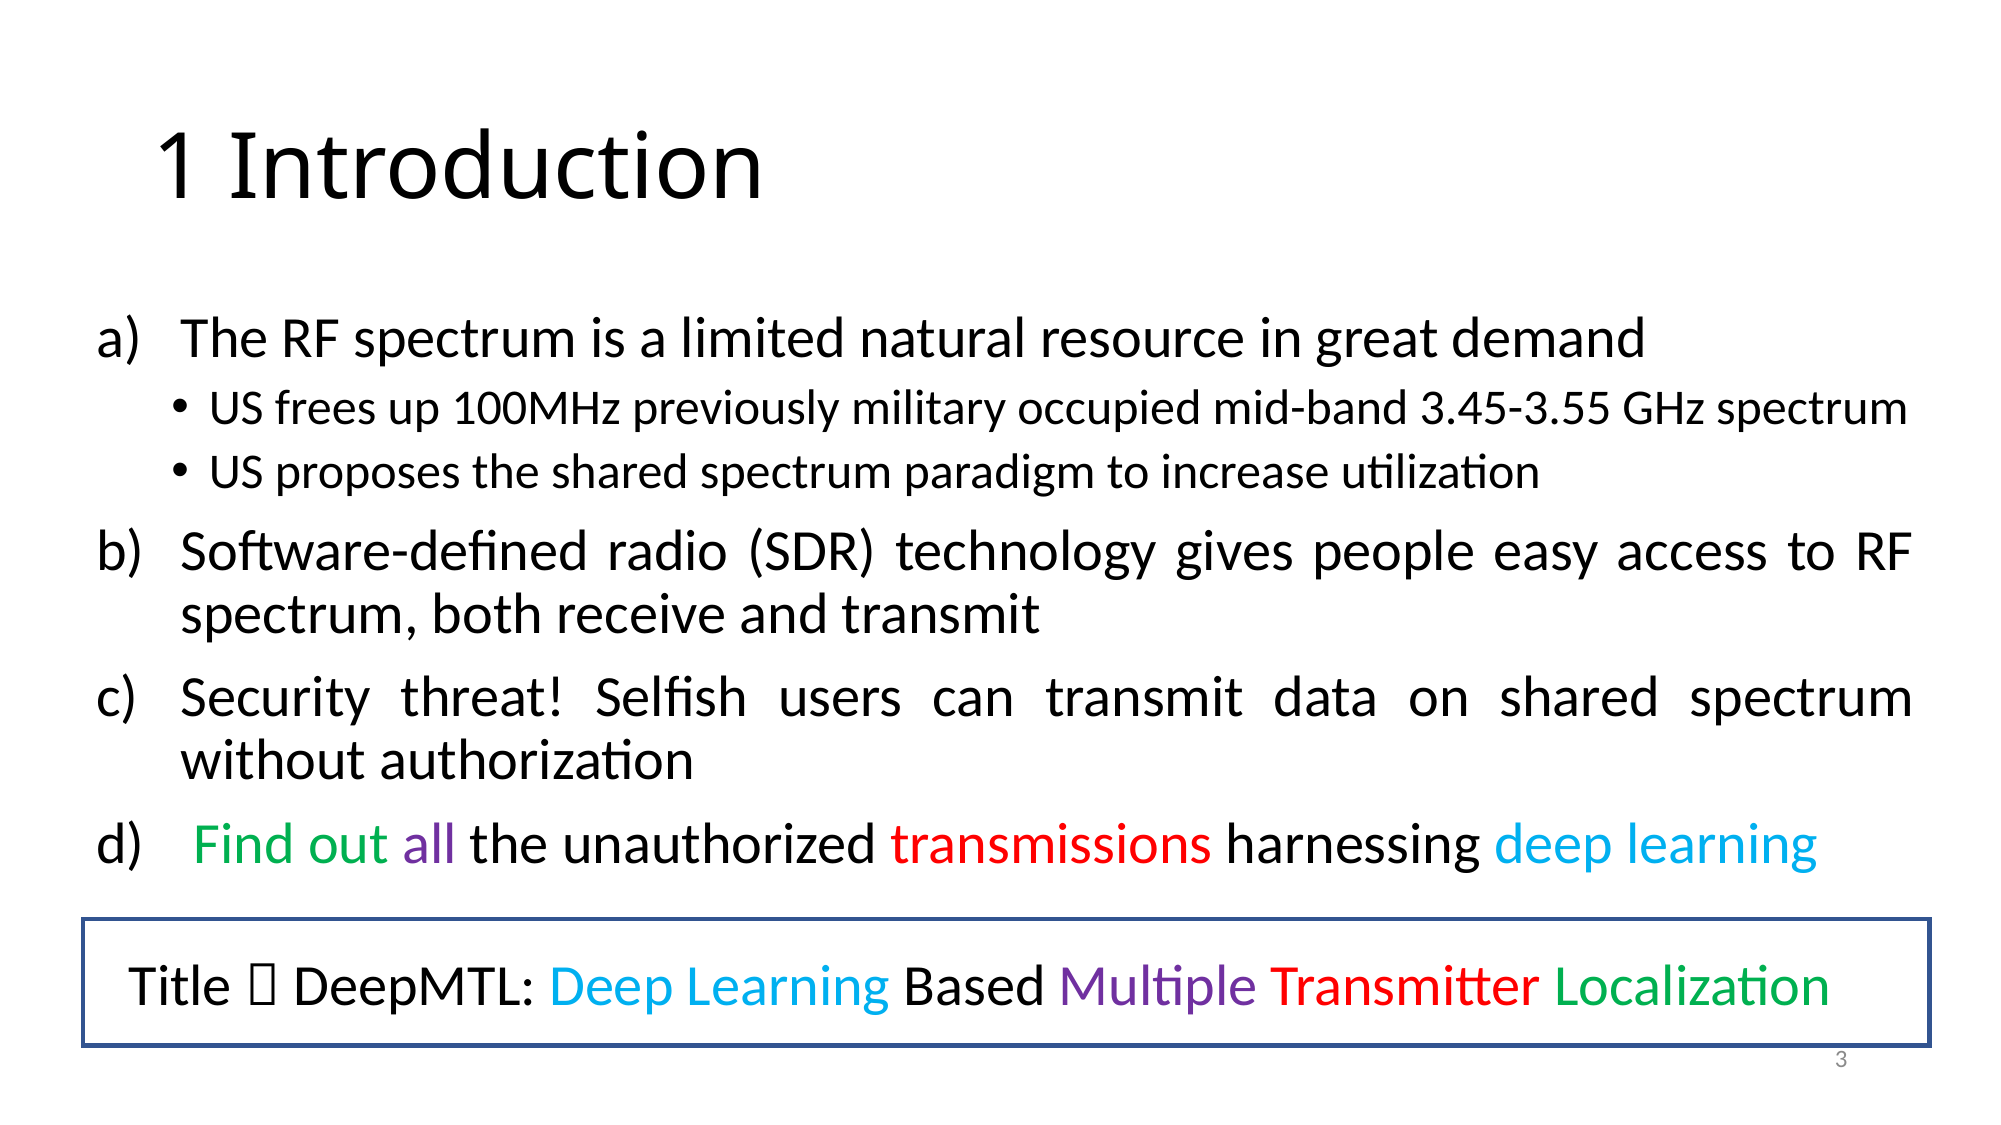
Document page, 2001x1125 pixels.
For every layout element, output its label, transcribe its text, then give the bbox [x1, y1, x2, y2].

title 1 Introduction [137, 59, 1863, 278]
slide_number 3 [1412, 1028, 1863, 1088]
list The RF spectrum is a limited natural resource in great demand US frees up 100MHz previously military occupied mid-band 3.45-3.55 GHz spectrum US proposes the shared spectrum paradigm to increase utilization Software-defined radio (SDR) technology gives people easy access to RF spectrum, both receive and transmit Security threat! Selfish users can transmit data on shared spectrum without authorization Find out all the unauthorized transmissions harnessing deep learning [81, 300, 1930, 899]
text_box [82, 918, 1931, 1047]
